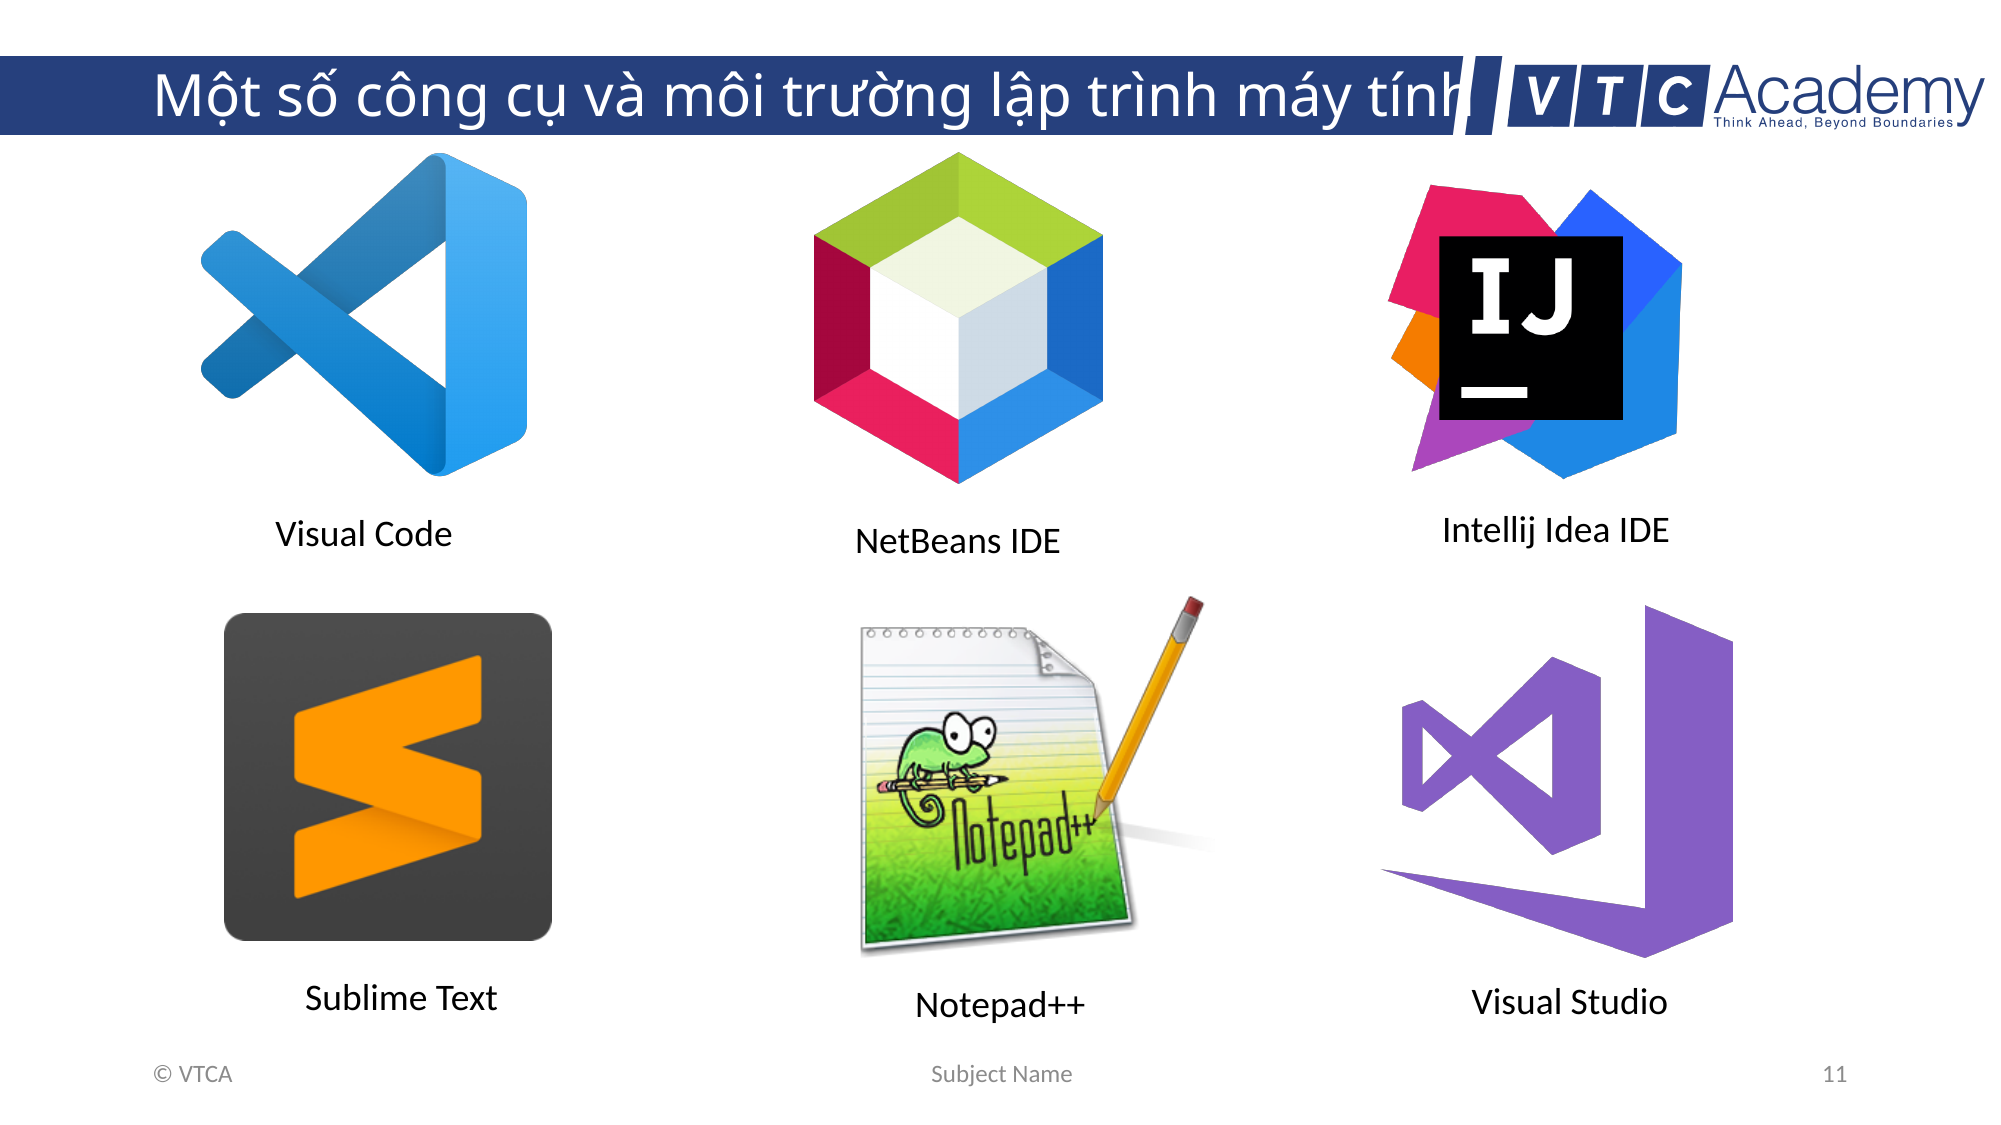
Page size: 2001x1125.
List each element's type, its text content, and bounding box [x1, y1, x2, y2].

slide_number © VTCA [137, 1042, 365, 1103]
picture [0, 56, 137, 135]
picture [839, 588, 1215, 964]
text_box Intellij Idea IDE [1427, 508, 1686, 557]
title Một số công cụ và môi trường lập trình máy tính [137, 43, 1863, 152]
text_box Notepad++ [825, 972, 1101, 1032]
text_box NetBeans IDE [840, 508, 1077, 569]
picture [224, 613, 552, 941]
text_box Sublime Text [215, 966, 513, 1026]
picture [1863, 50, 2001, 144]
footer Subject Name [388, 1042, 1617, 1103]
text_box Visual Code [260, 501, 468, 562]
picture [814, 152, 1103, 484]
text_box Visual Studio [1381, 969, 1684, 1030]
picture [201, 152, 527, 478]
slide_number 11 [1640, 1042, 1863, 1103]
picture [1380, 605, 1733, 958]
picture [1358, 155, 1711, 508]
